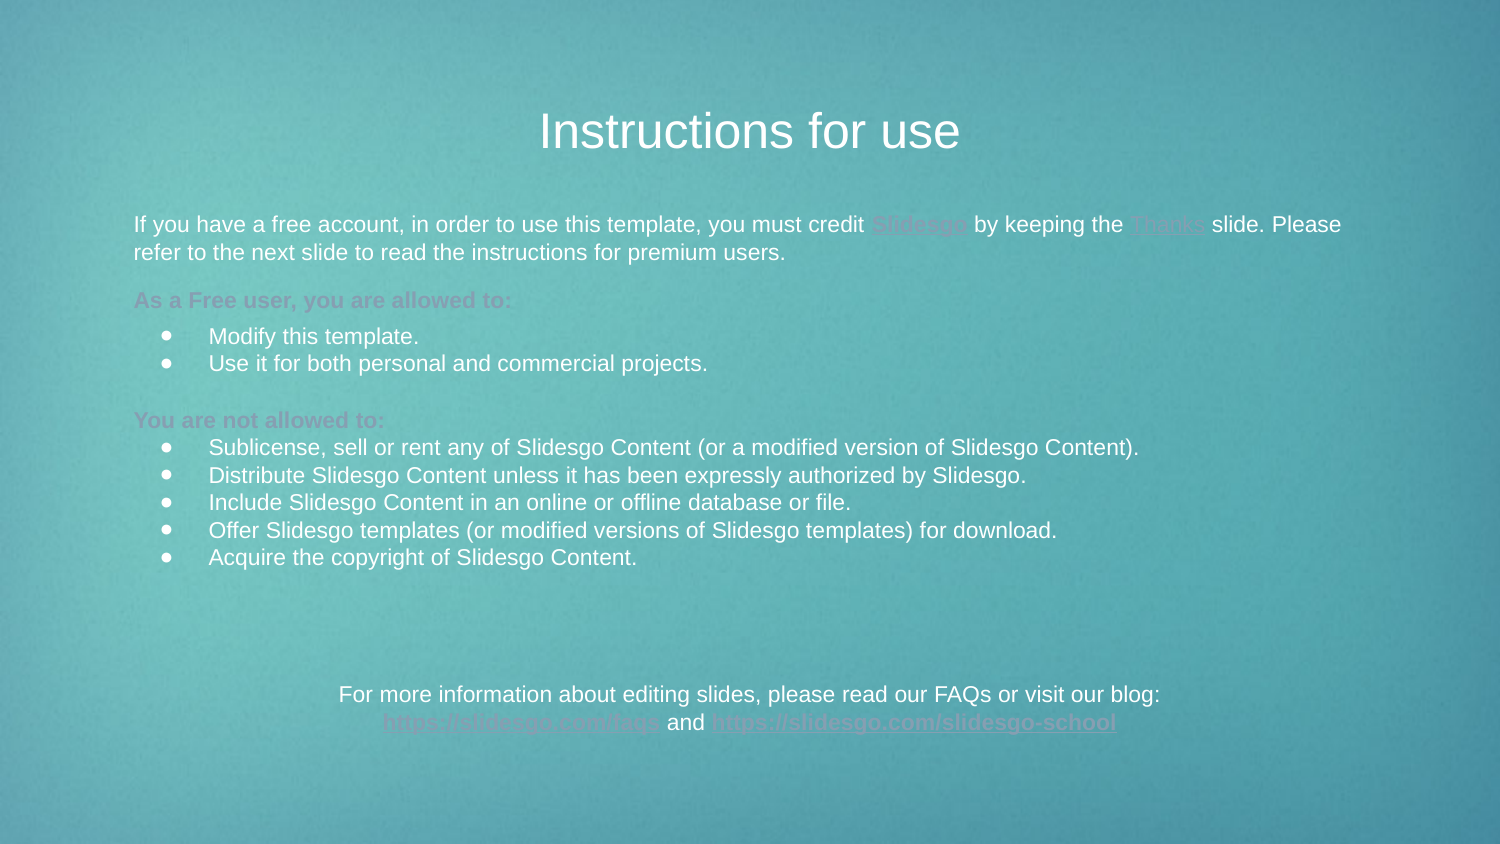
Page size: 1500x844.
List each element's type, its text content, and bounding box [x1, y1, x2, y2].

text_box If you have a free account, in order to use this template, you must credit Slidesgo by keeping the Thanks slide. Please refer to the next slide to read the instructions for premium users. As a Free user, you are allowed to: Modify this template. Use it for both personal and commercial projects. You are not allowed to: Sublicense, sell or rent any of Slidesgo Content (or a modified version of Slidesgo Content). Distribute Slidesgo Content unless it has been expressly authorized by Slidesgo. Include Slidesgo Content in an online or offline database or file. Offer Slidesgo templates (or modified versions of Slidesgo templates) for download. Acquire the copyright of Slidesgo Content. For more information about editing slides, please read our FAQs or visit our blog: https://slidesgo.com/faqs and https://slidesgo.com/slidesgo-school [118, 194, 1382, 760]
title Instructions for use [118, 83, 1382, 163]
picture [0, 0, 1500, 844]
